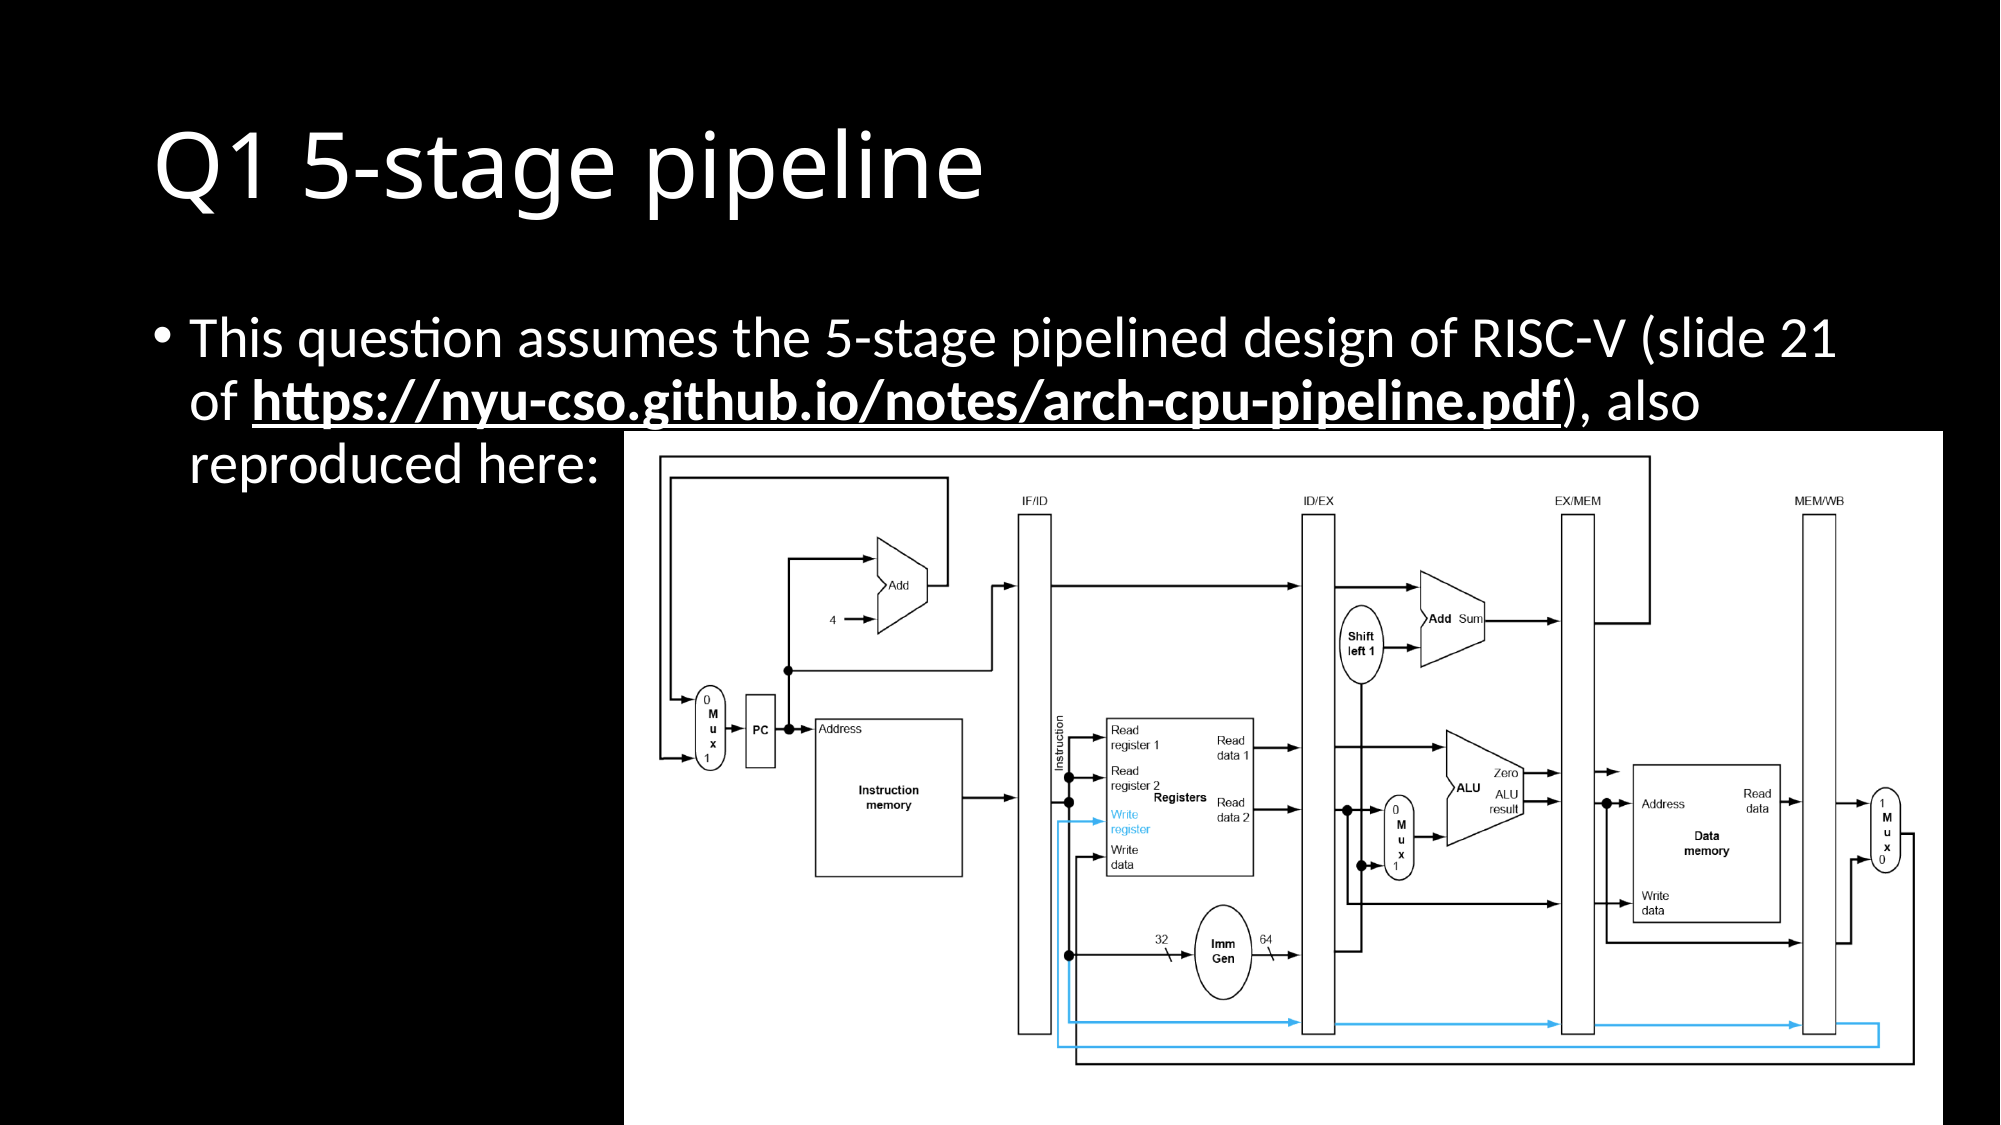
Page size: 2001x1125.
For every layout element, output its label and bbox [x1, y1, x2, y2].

title [137, 59, 1863, 278]
picture [624, 431, 1943, 1125]
list [137, 299, 1863, 1014]
